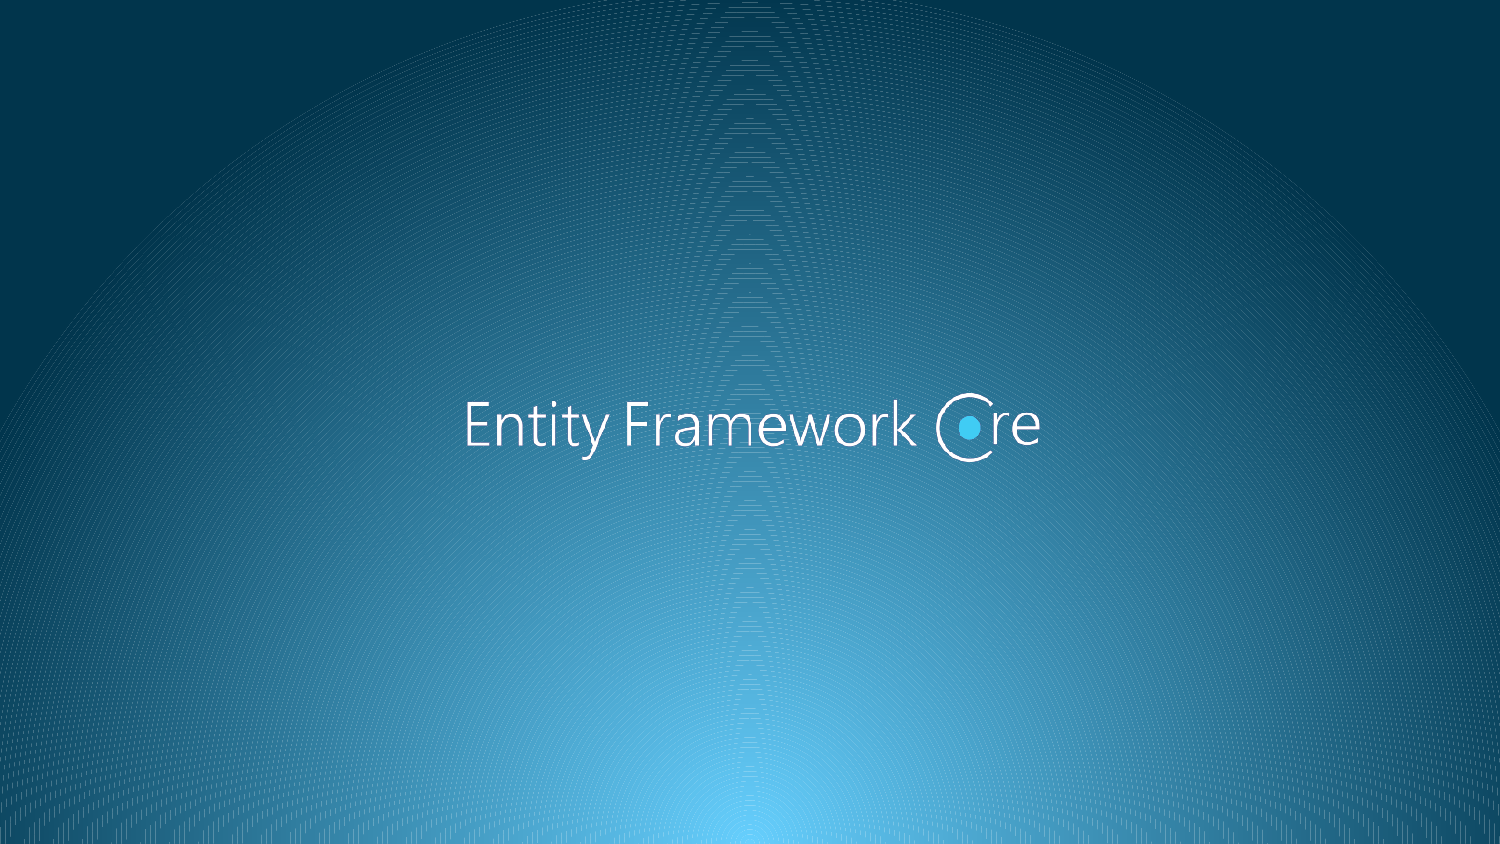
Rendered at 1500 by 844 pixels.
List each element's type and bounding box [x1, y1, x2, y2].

picture [403, 283, 1097, 561]
